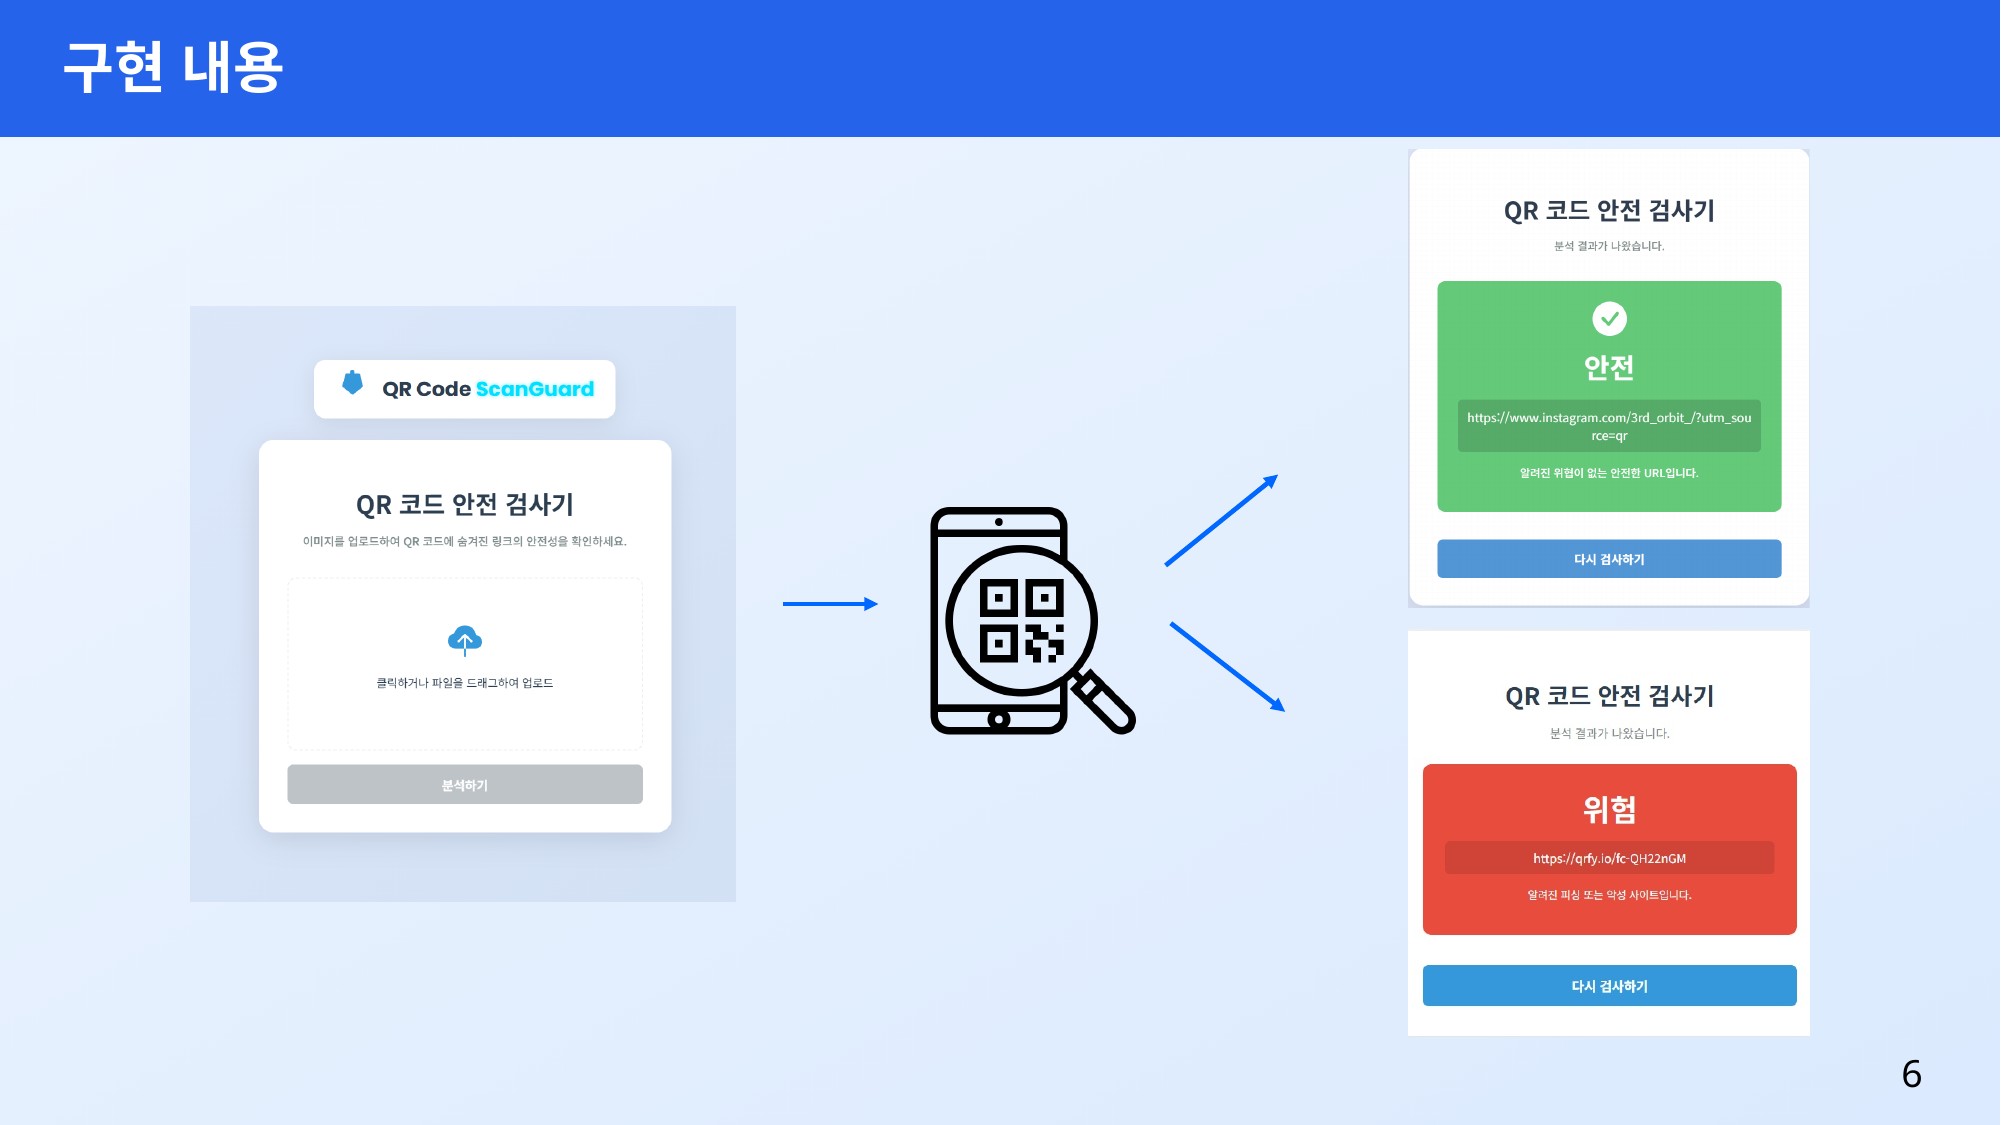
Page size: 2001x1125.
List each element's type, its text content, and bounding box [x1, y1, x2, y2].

text_box 구현 내용 [62, 37, 1938, 100]
picture [0, 0, 2000, 1125]
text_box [190, 149, 1810, 1037]
slide_number 6 [1665, 1042, 1938, 1103]
